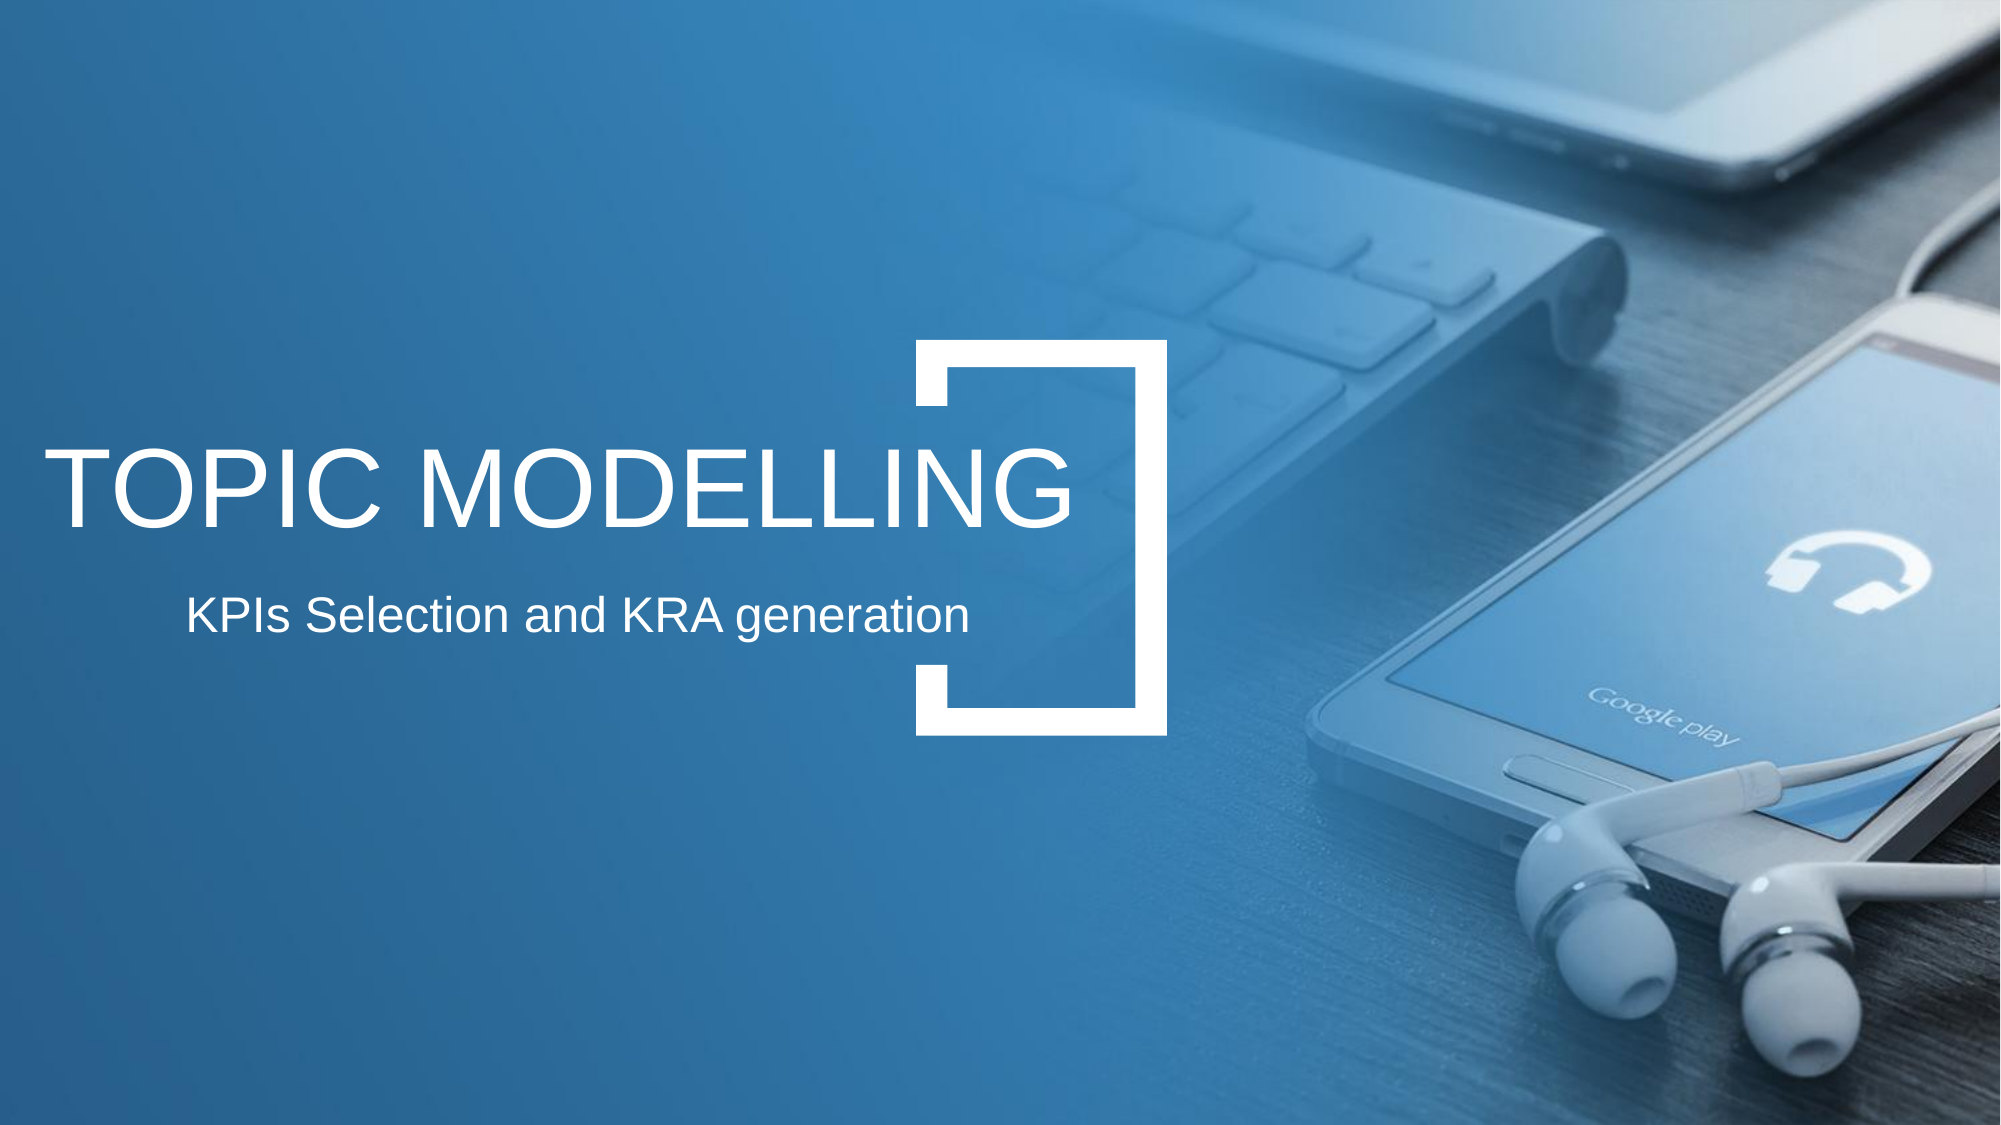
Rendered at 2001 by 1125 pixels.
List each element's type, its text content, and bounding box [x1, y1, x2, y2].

text_box KPIs Selection and KRA generation [0, 575, 1000, 651]
picture [0, 0, 2001, 1125]
text_box [916, 339, 1167, 736]
text_box TOPIC MODELLING [0, 407, 1094, 558]
